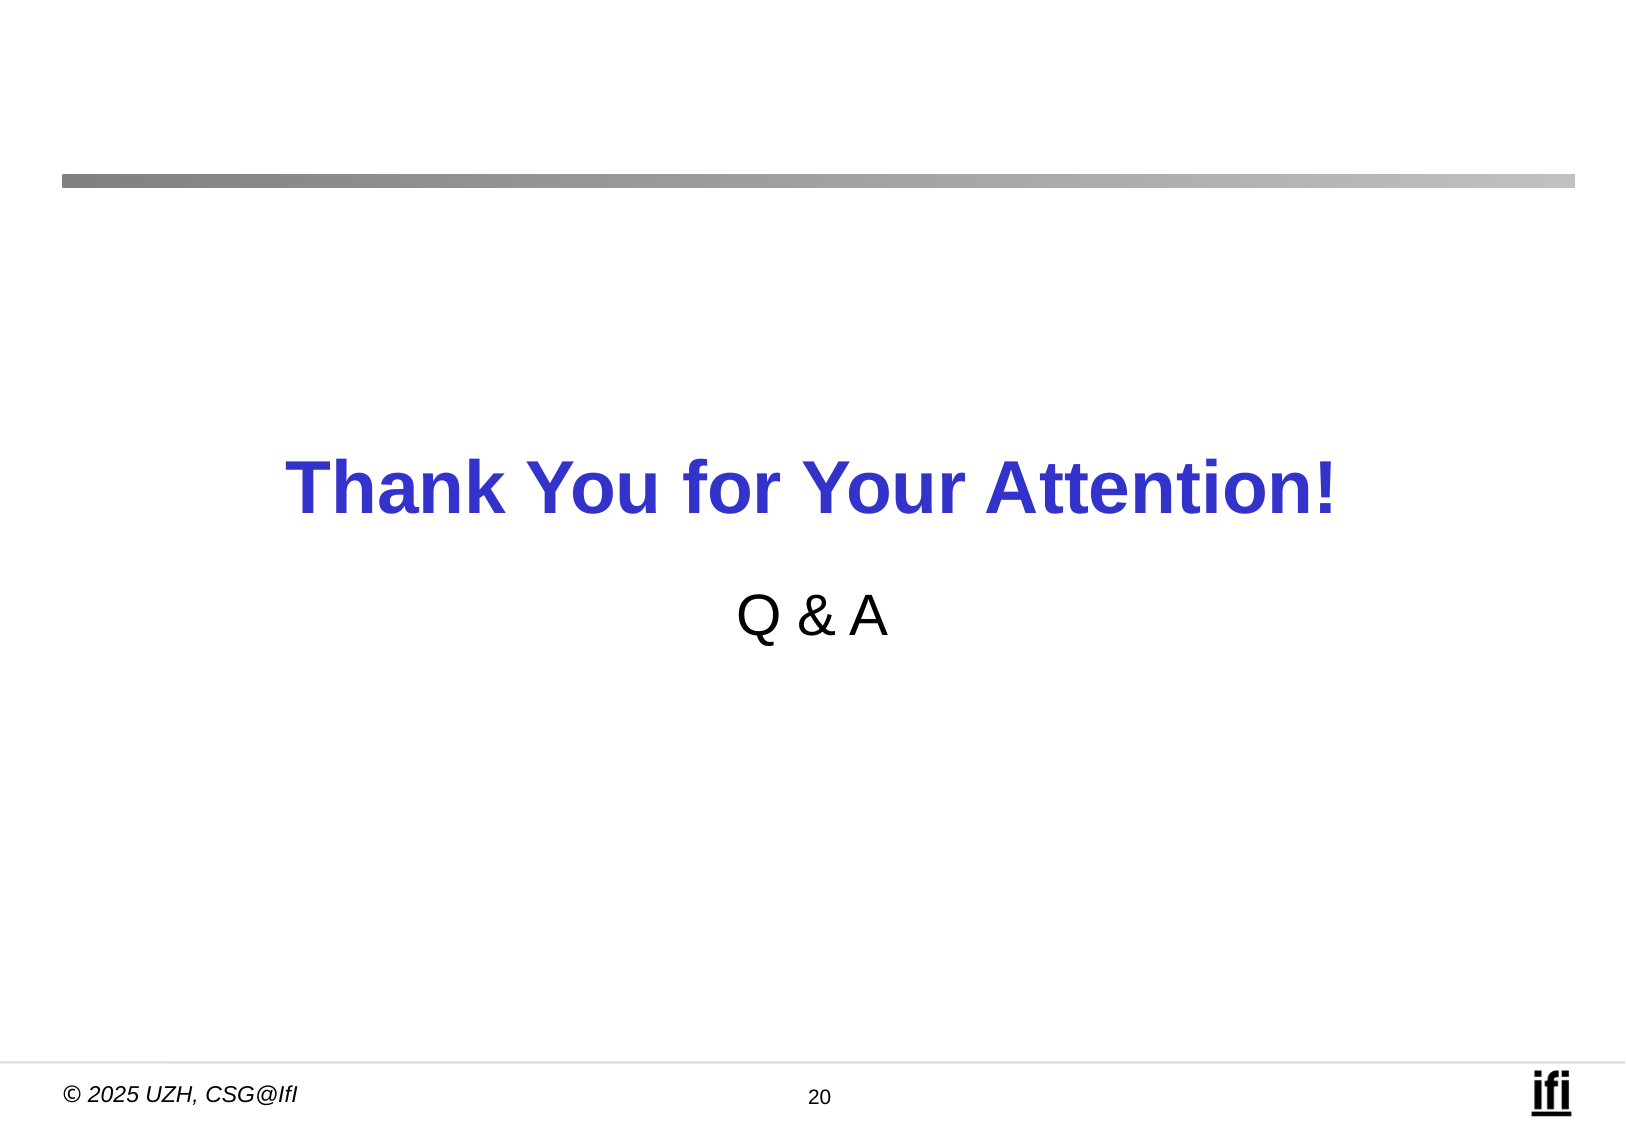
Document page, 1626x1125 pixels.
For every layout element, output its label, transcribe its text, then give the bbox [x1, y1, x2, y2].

picture [1527, 1069, 1576, 1118]
title Thank You for Your Attention! [57, 427, 1568, 540]
text_box Q & A [536, 483, 1089, 787]
